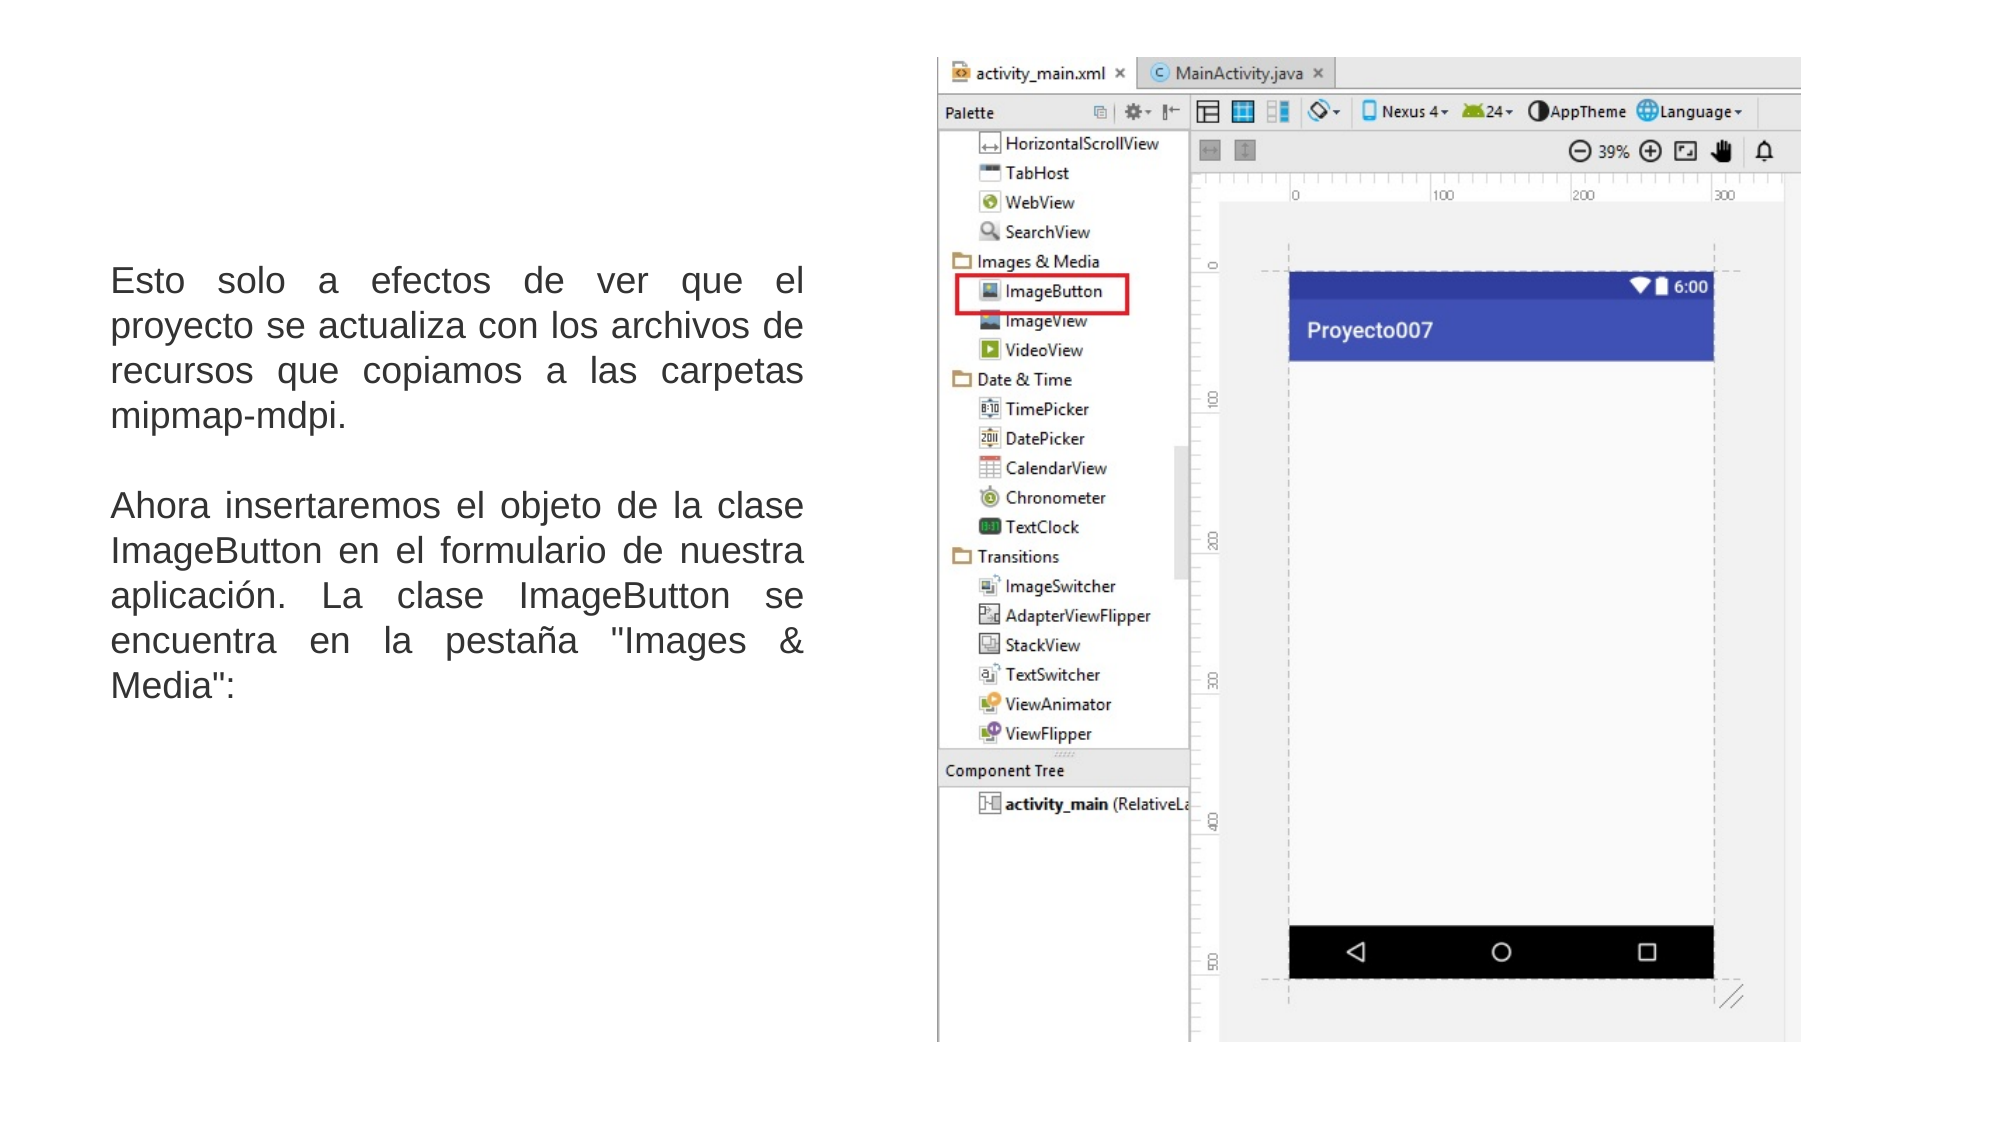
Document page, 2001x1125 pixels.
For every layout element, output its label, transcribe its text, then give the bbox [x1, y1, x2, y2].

picture [937, 57, 1801, 1042]
text_box Esto solo a efectos de ver que el proyecto se actualiza con los archivos de recursos que copiamos a las carpetas mipmap-mdpi. Ahora insertaremos el objeto de la clase ImageButton en el formulario de nuestra aplicación. La clase ImageButton se encuentra en la pestaña "Images & Media": [95, 248, 820, 714]
